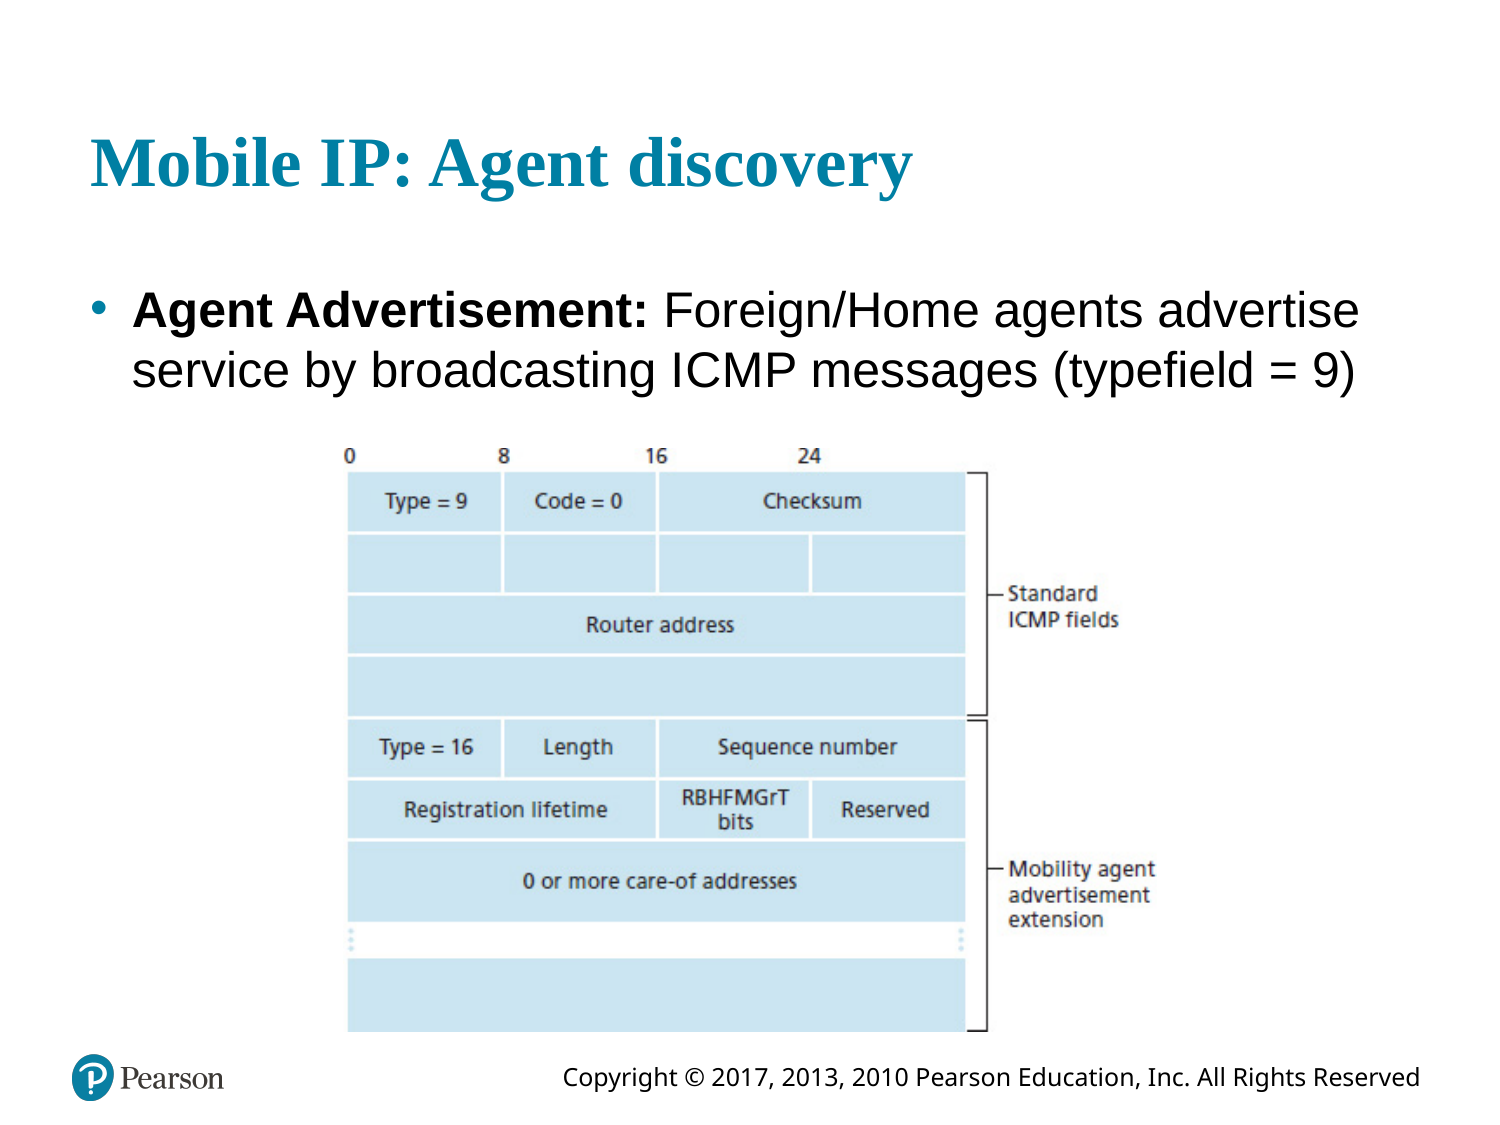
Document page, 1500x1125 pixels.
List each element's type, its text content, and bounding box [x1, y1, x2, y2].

list Agent Advertisement: Foreign/Home agents advertise service by broadcasting I C M P messages (typefield = 9) [75, 262, 1425, 403]
picture [98, 1054, 224, 1101]
picture [72, 1087, 83, 1101]
picture [342, 448, 1158, 1032]
title Mobile I P: Agent discovery [75, 35, 1425, 216]
picture [72, 1054, 88, 1070]
picture [80, 1063, 106, 1088]
